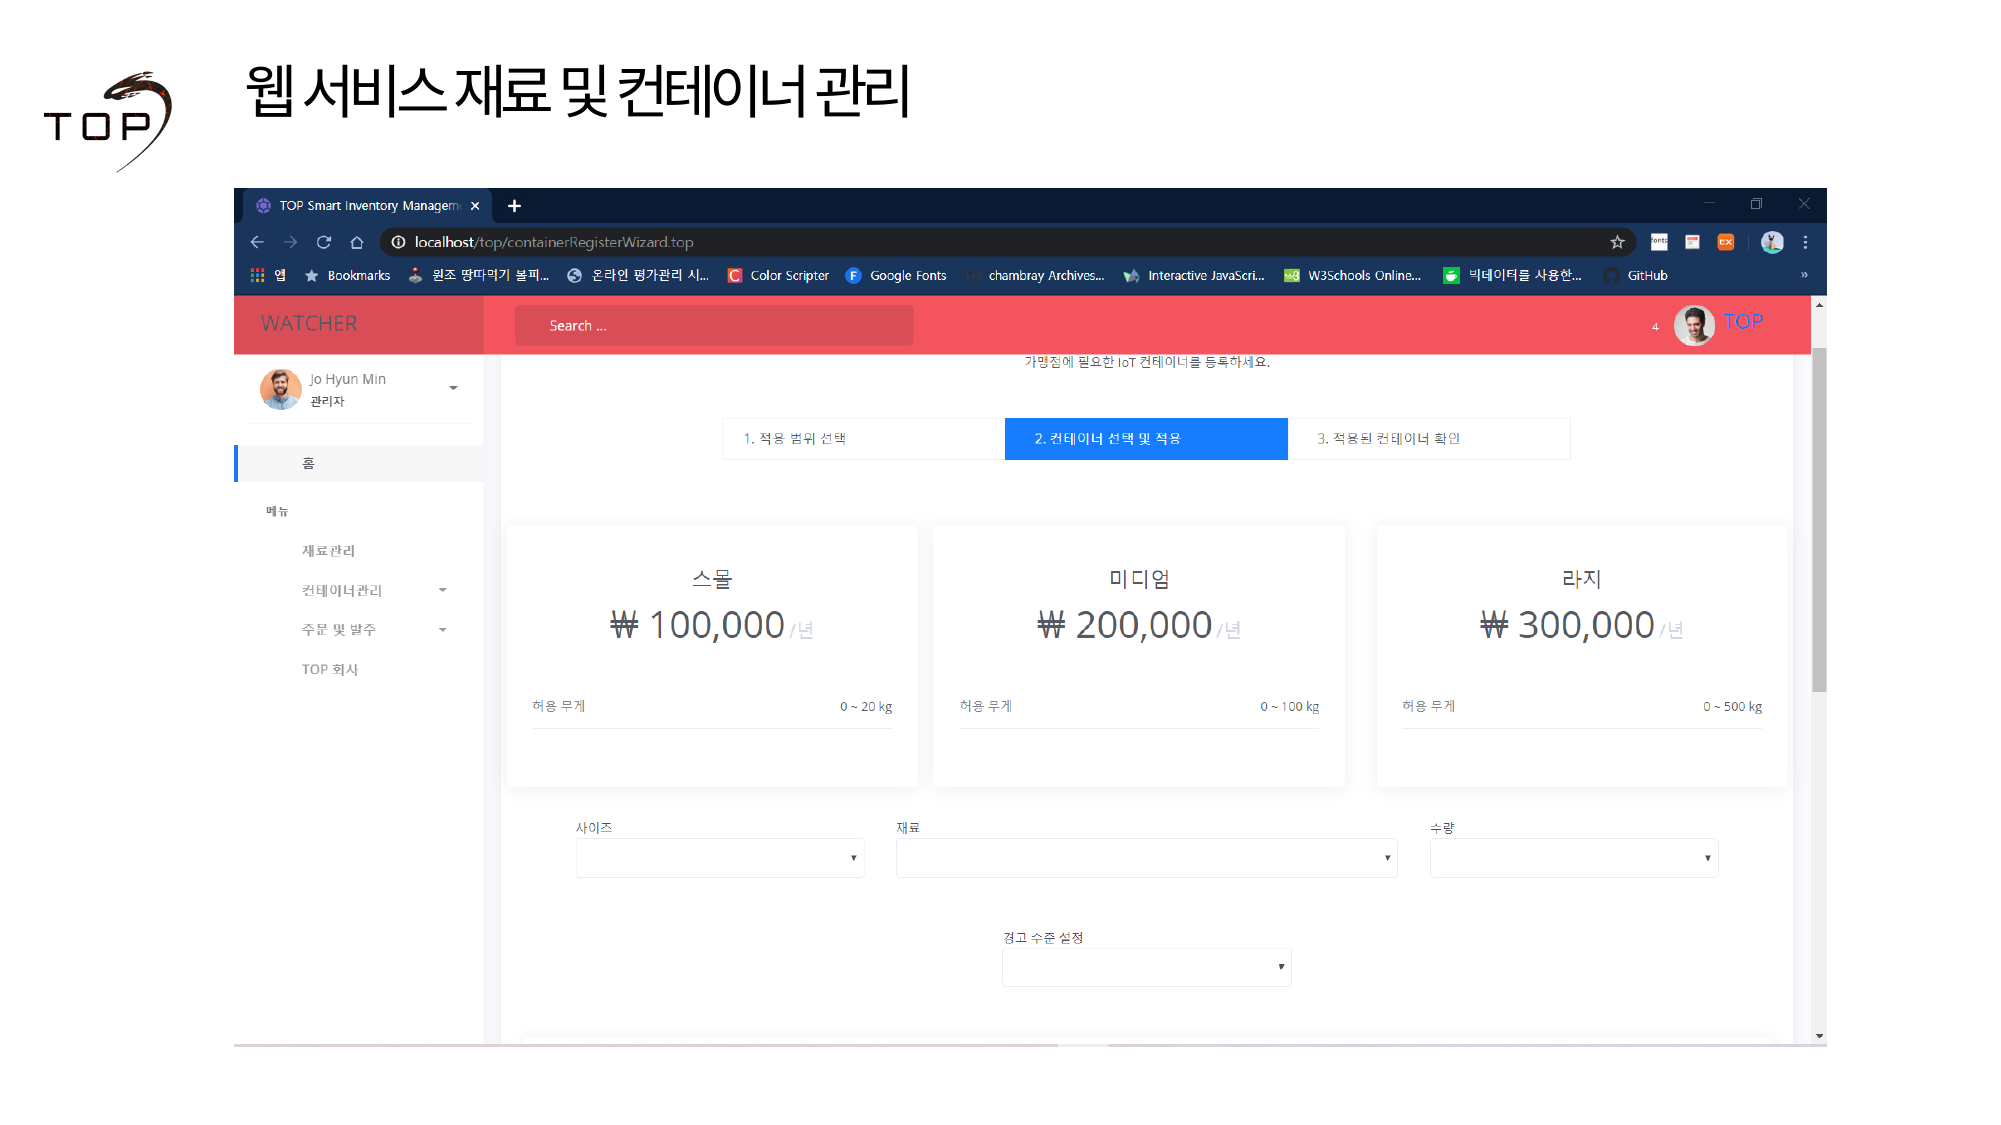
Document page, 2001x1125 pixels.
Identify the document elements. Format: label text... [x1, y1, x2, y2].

picture [0, 0, 207, 207]
text_box 웹 서비스 재료 및 컨테이너 관리 [229, 37, 930, 133]
picture [234, 188, 1827, 1047]
